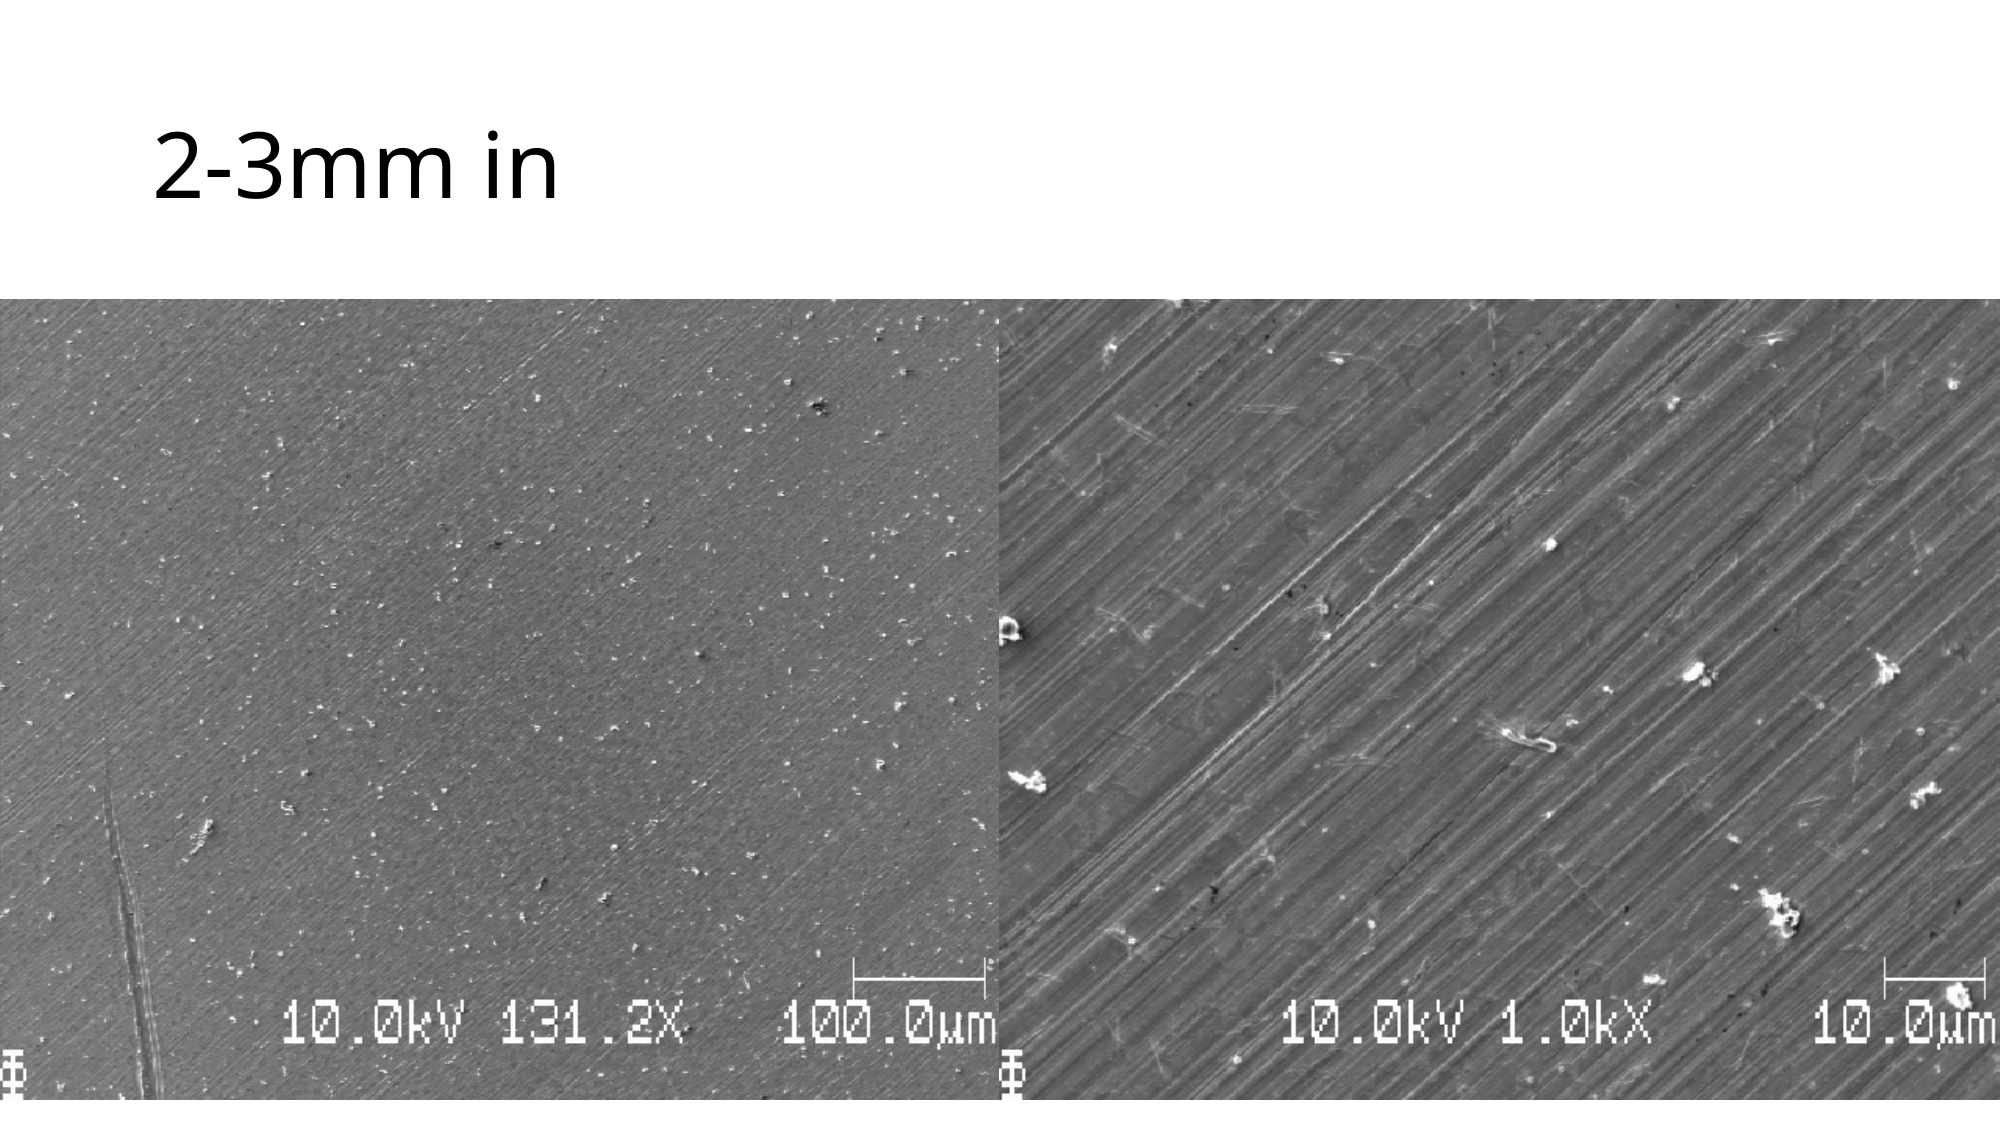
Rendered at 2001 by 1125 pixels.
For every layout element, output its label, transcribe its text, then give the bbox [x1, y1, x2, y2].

title 2-3mm in [137, 59, 1863, 278]
picture [0, 299, 2000, 1100]
